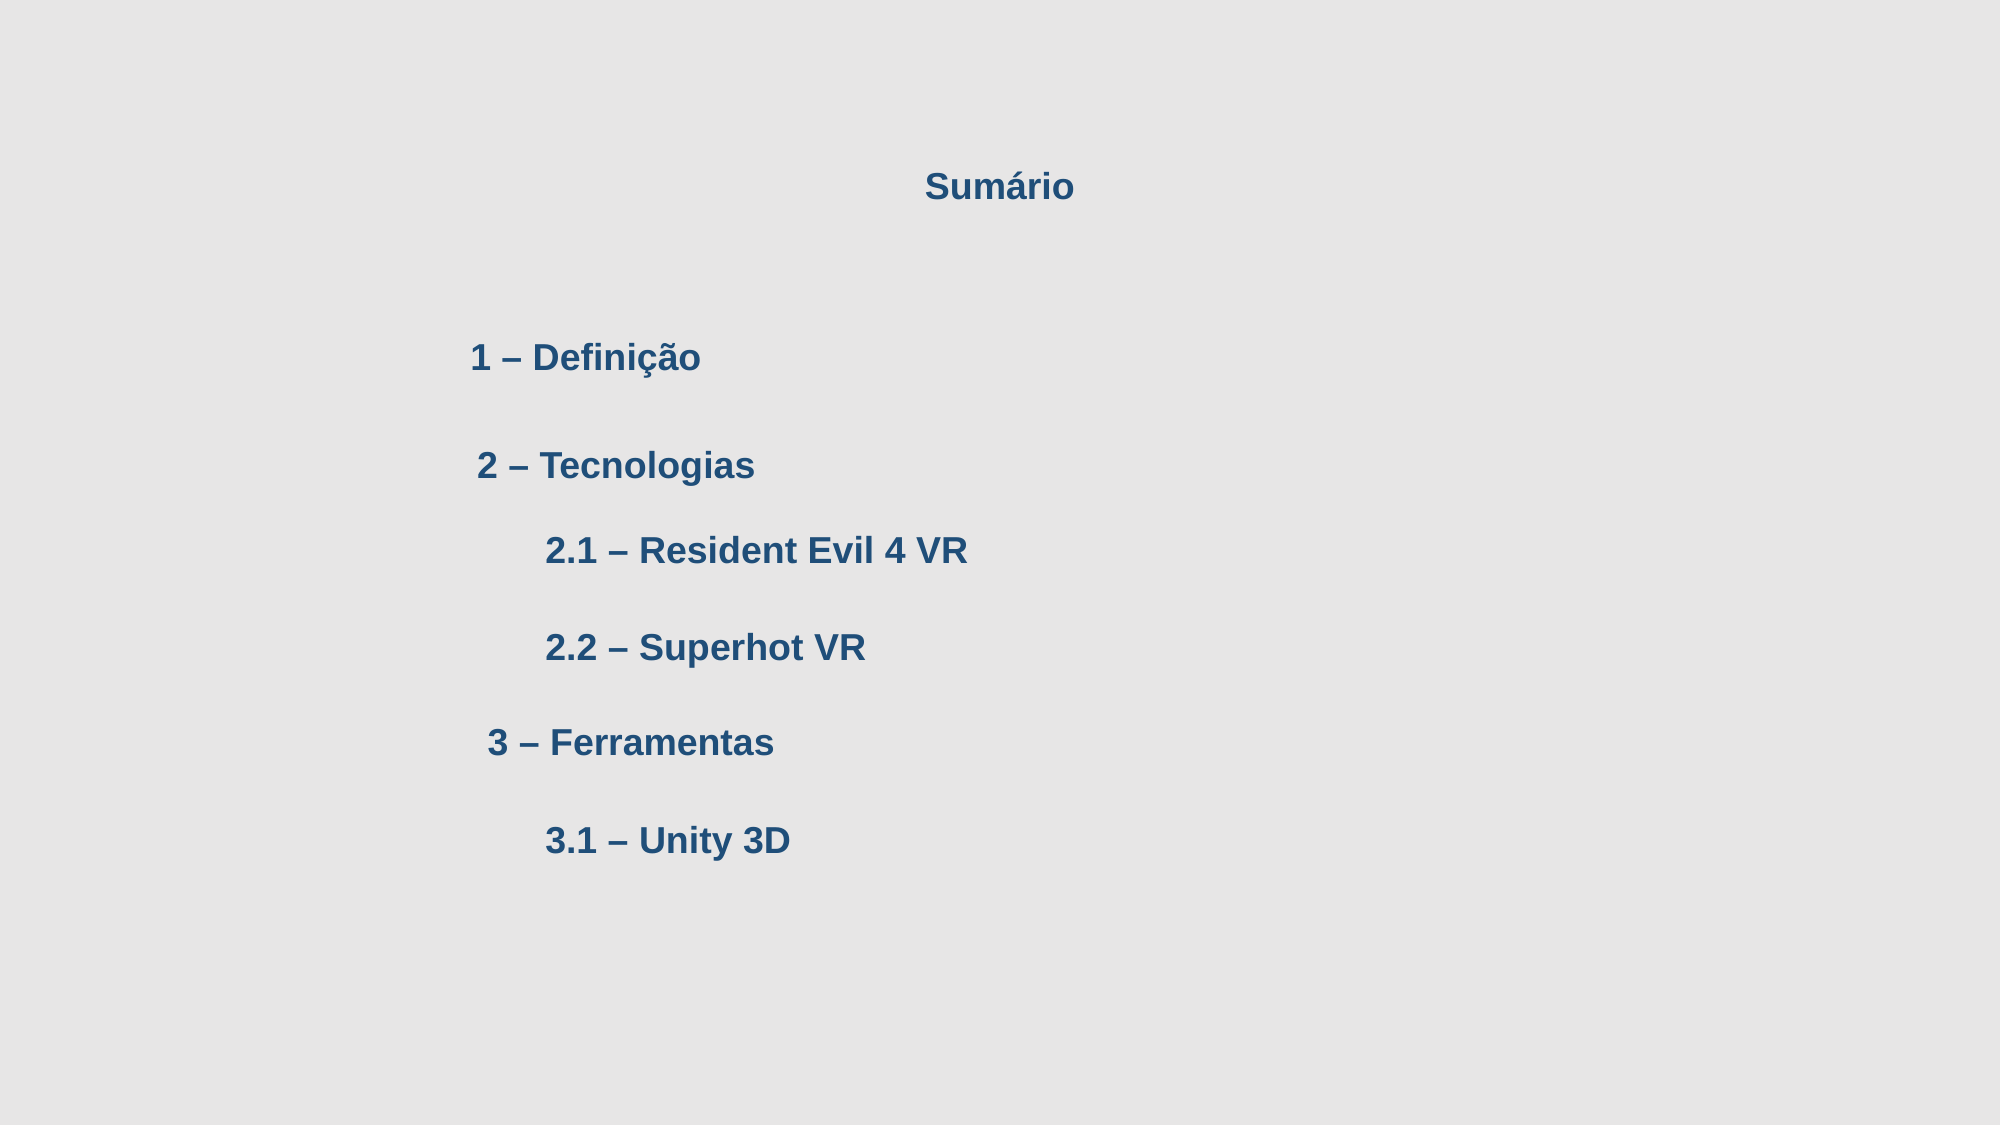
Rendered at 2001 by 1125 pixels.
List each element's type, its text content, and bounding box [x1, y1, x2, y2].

text_box 1 – Definição [455, 325, 1012, 385]
text_box Sumário [722, 154, 1278, 215]
text_box 2.1 – Resident Evil 4 VR [530, 518, 1088, 579]
text_box 2 – Tecnologias [338, 433, 895, 494]
text_box 3 – Ferramentas [353, 710, 909, 770]
text_box 3.1 – Unity 3D [530, 808, 1087, 869]
text_box 2.2 – Superhot VR [530, 615, 1087, 676]
